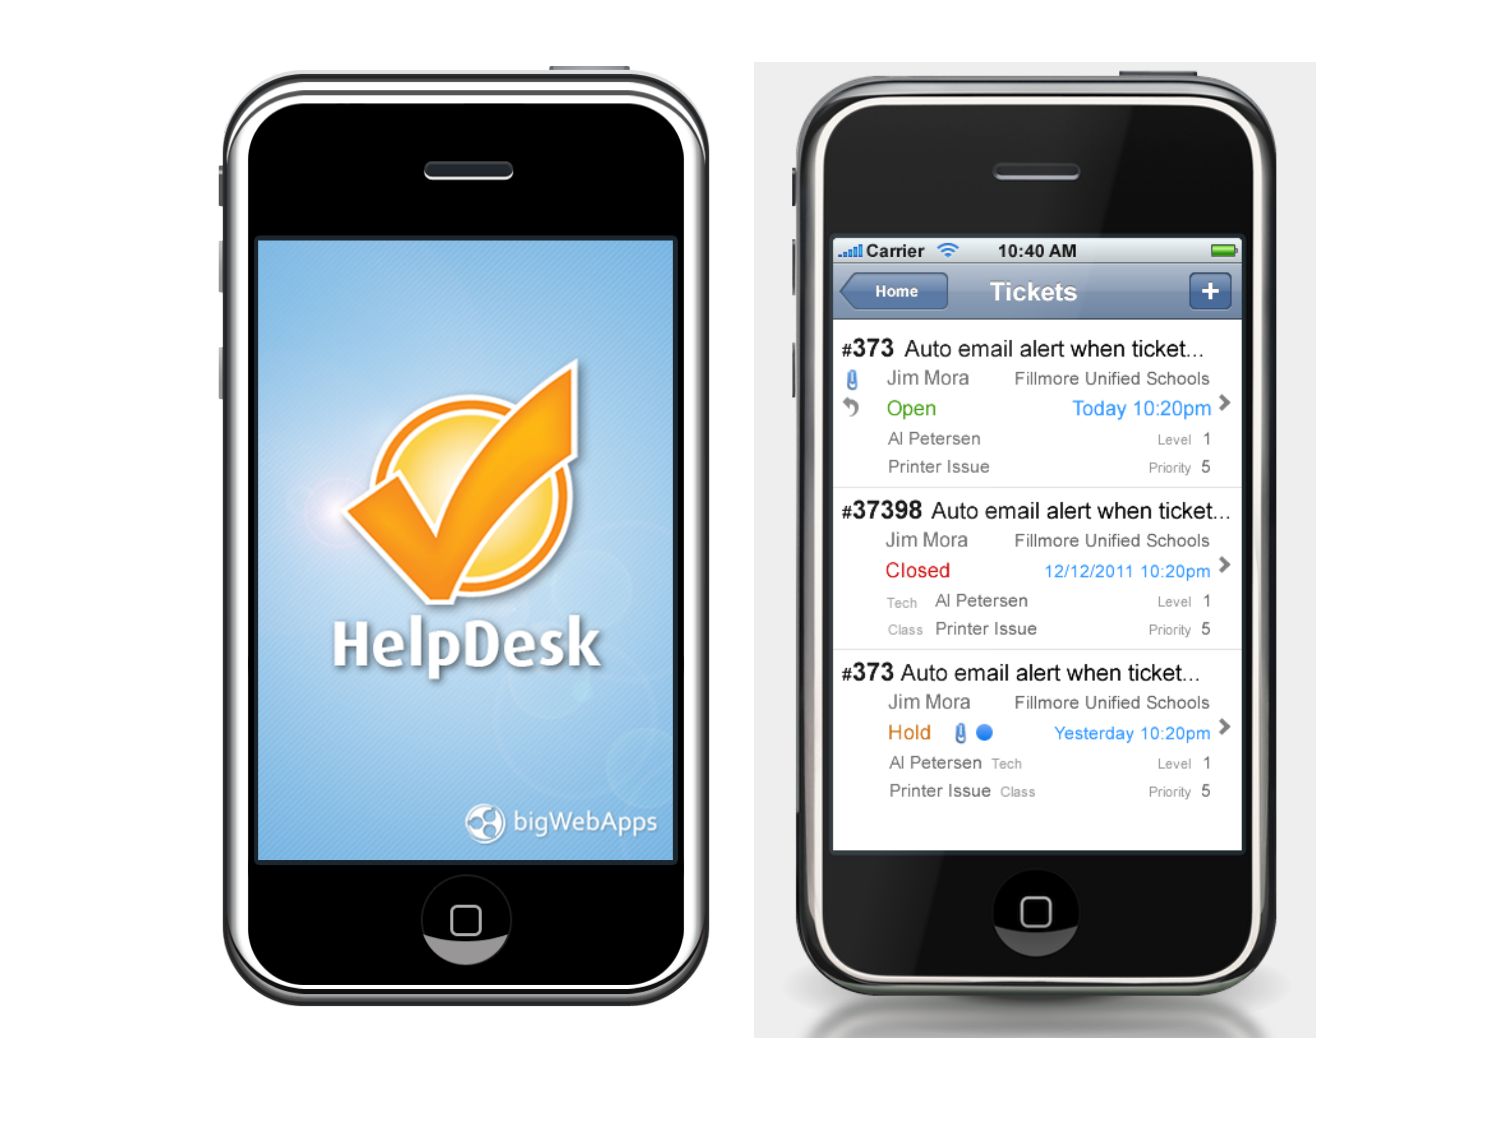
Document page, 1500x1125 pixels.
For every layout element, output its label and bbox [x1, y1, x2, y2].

picture [126, 12, 1316, 1052]
